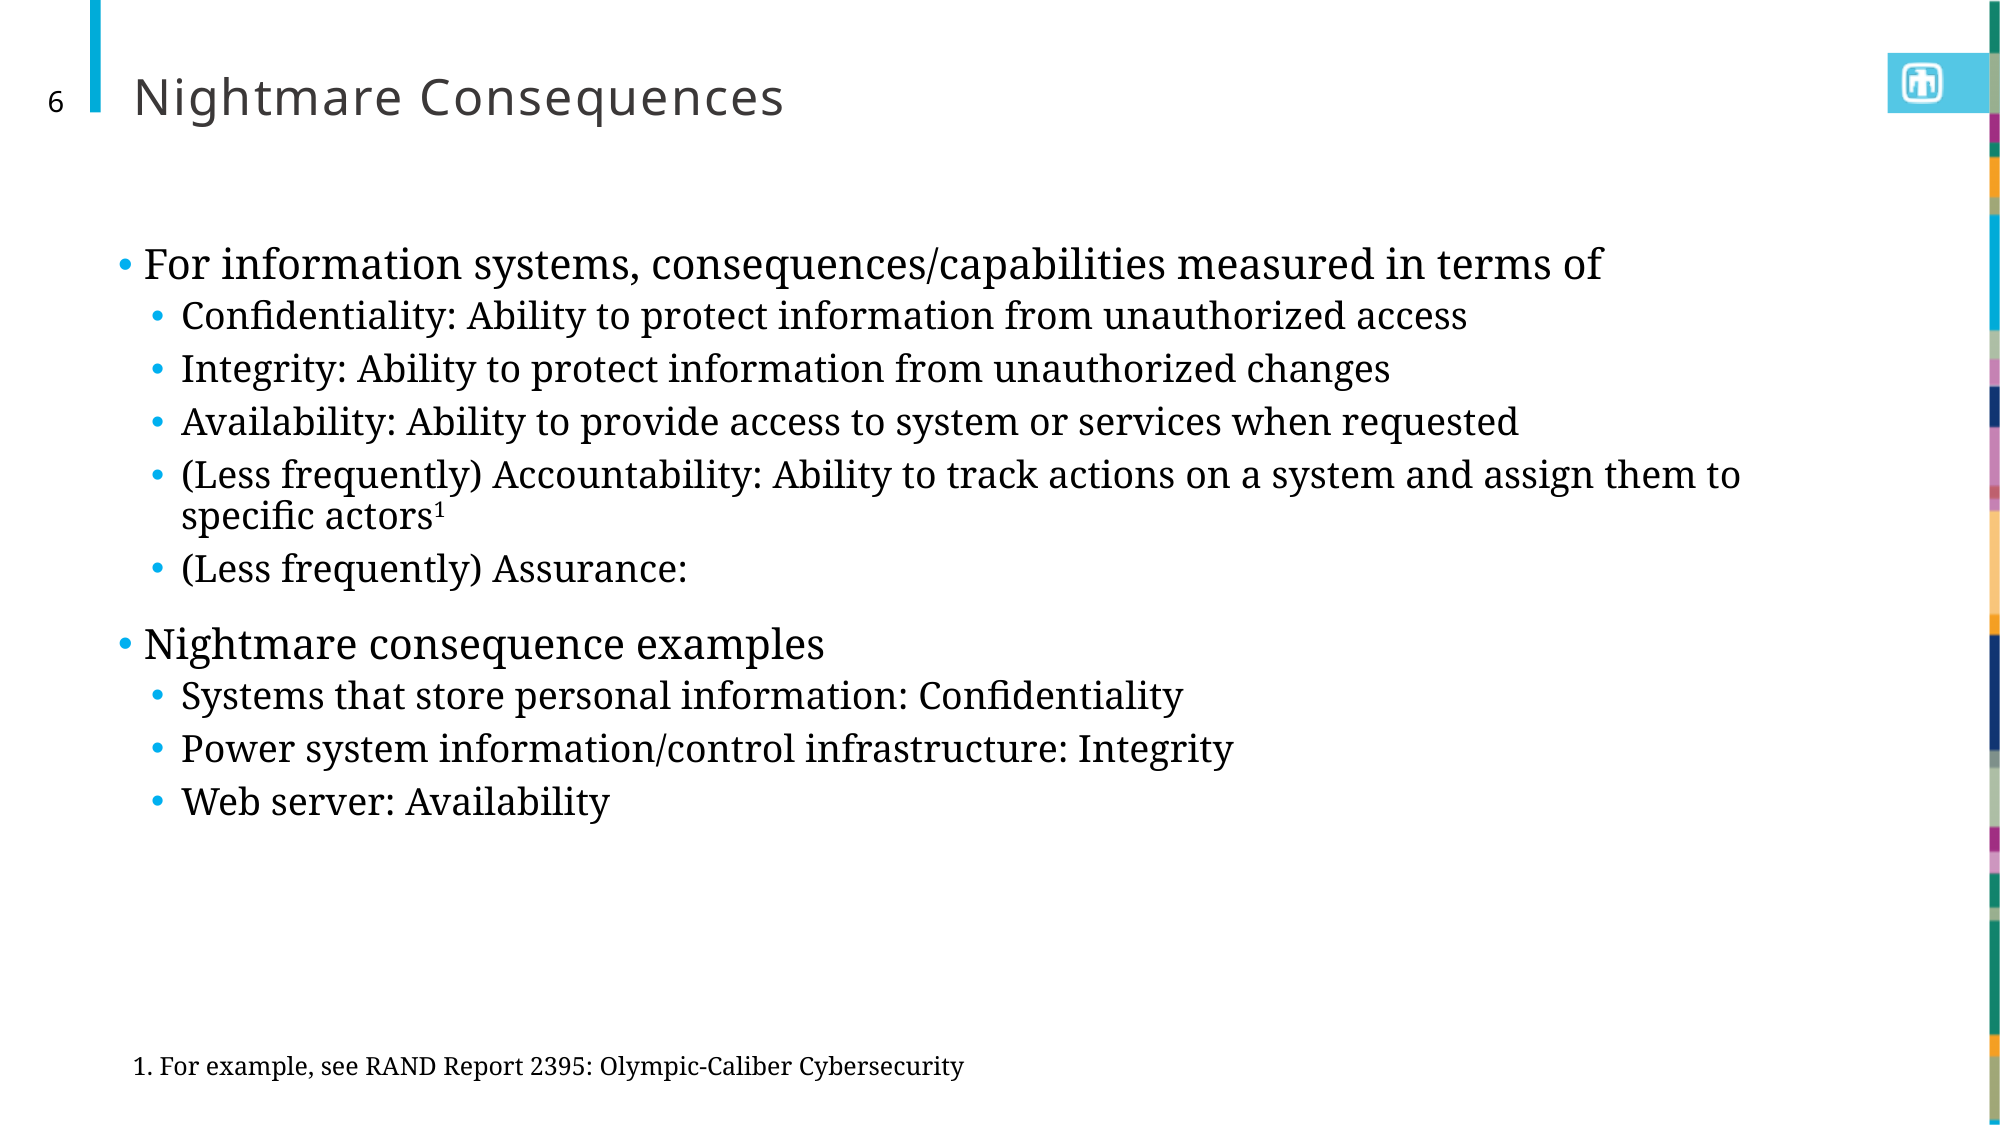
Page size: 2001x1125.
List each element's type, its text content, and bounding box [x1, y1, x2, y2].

picture [1901, 62, 1944, 104]
picture [1990, 1, 1999, 215]
text_box 1. For example, see RAND Report 2395: Olympic-Caliber Cybersecurity [118, 1042, 1421, 1088]
title Nightmare Consequences [118, 39, 1769, 133]
slide_number 6 [10, 73, 80, 133]
picture [1990, 330, 1999, 1120]
list For information systems, consequences/capabilities measured in terms of Confidentiality: Ability to protect information from unauthorized access Integrity: Ability to protect information from unauthorized changes Availability: Ability to provide access to system or services when requested (Less frequently) Accountability: Ability to track actions on a system and assign them to specific actors1 (Less frequently) Assurance: Nightmare consequence examples Systems that store personal information: Confidentiality Power system information/control infrastructure: Integrity Web server: Availability [118, 236, 1769, 971]
